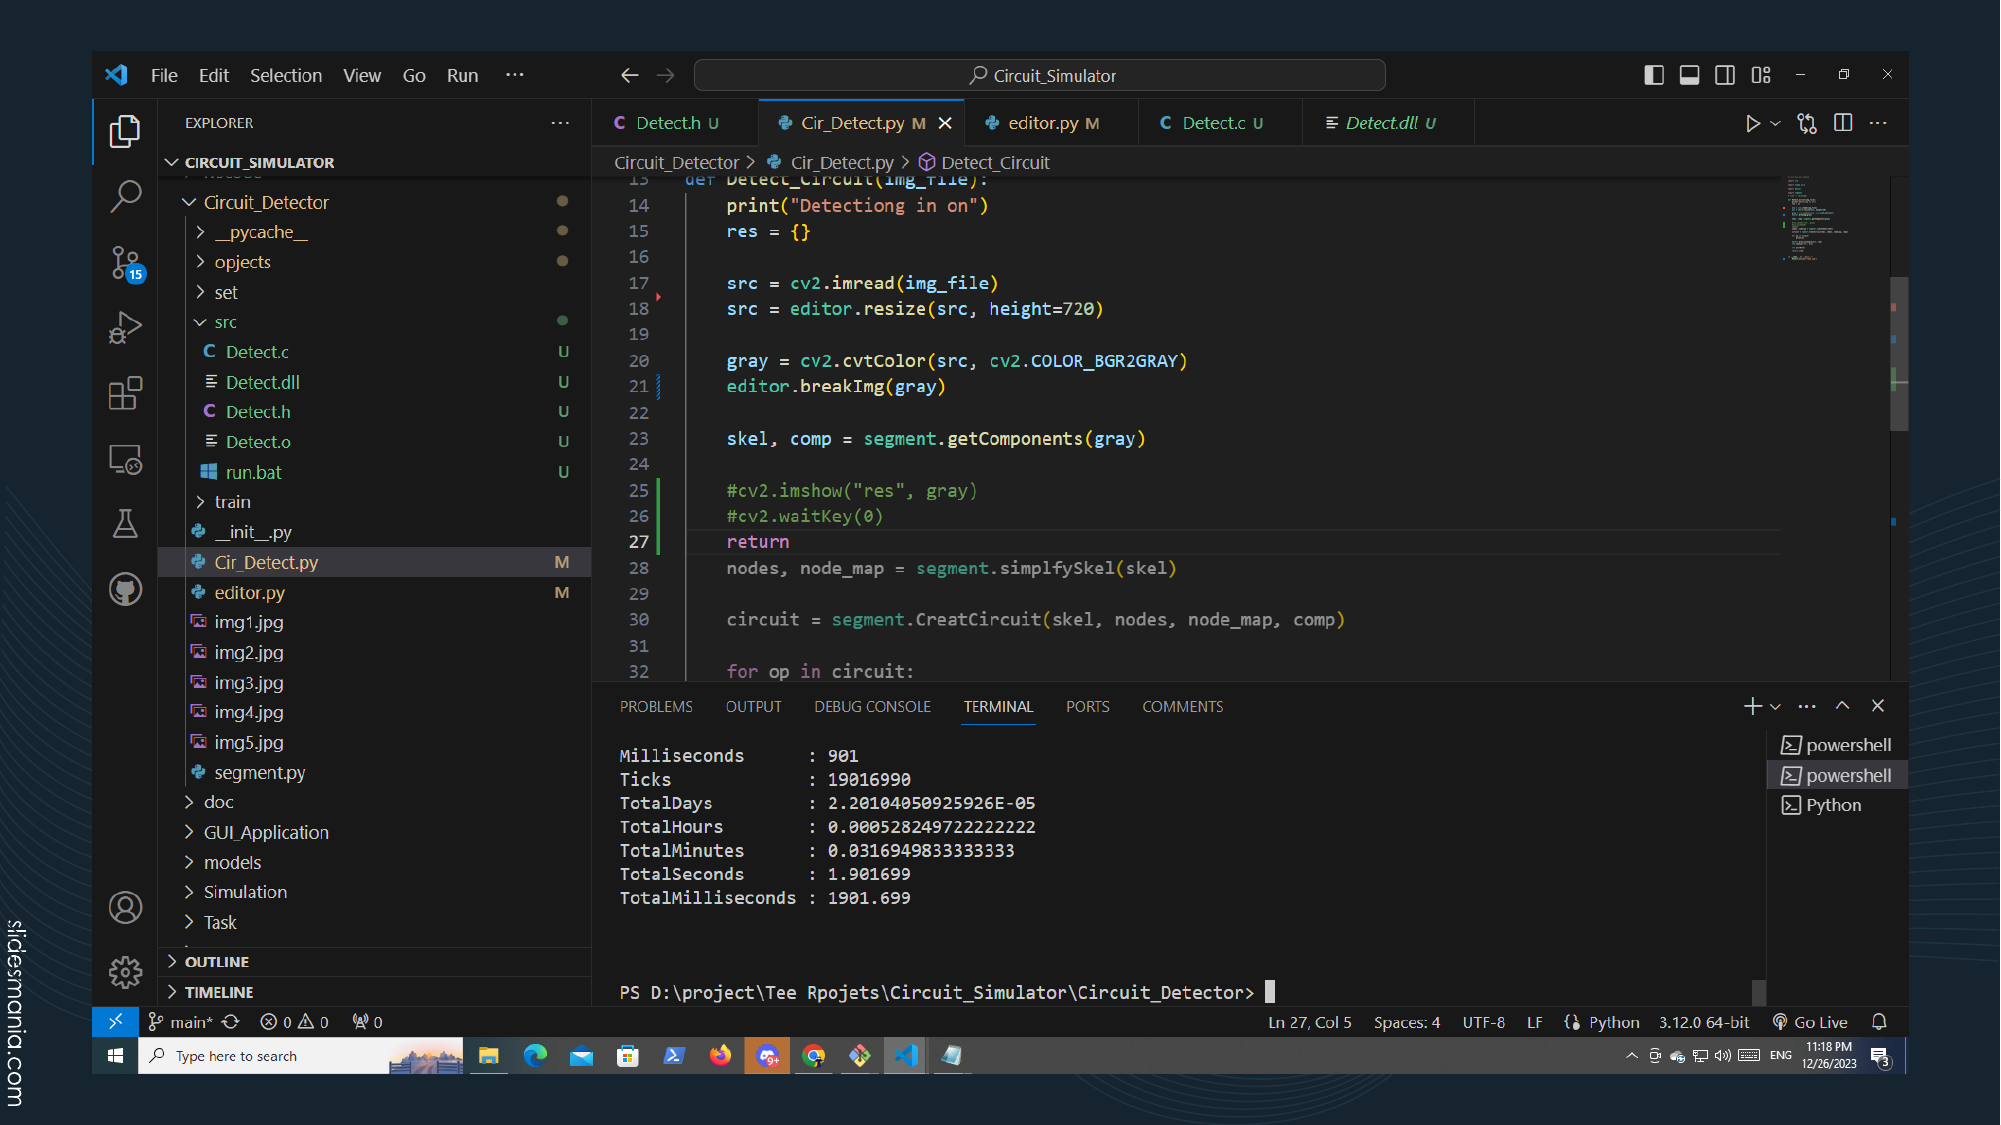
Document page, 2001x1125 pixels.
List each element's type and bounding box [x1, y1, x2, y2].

picture [91, 51, 1909, 1074]
